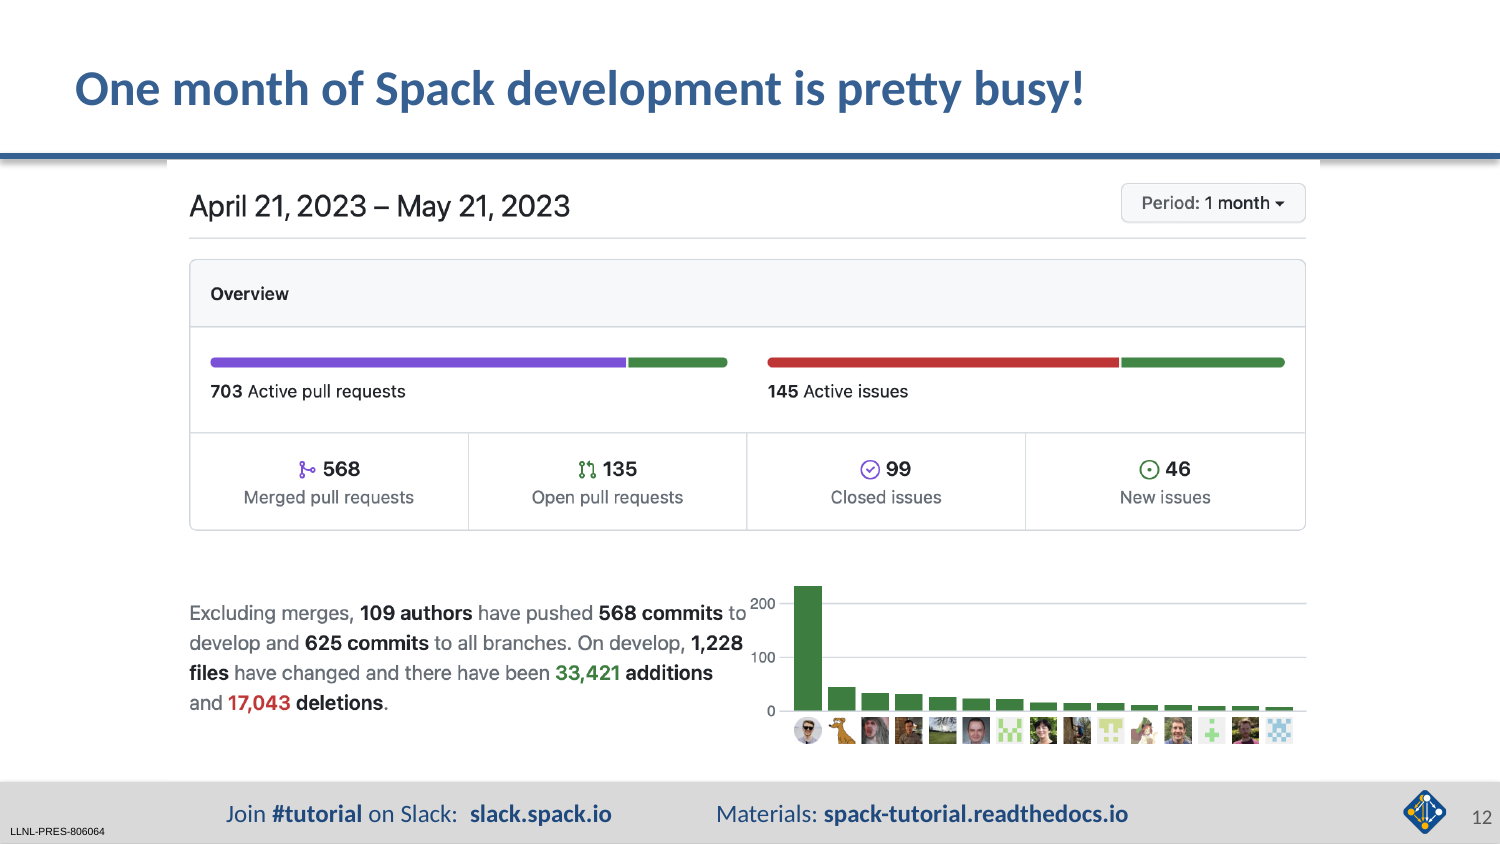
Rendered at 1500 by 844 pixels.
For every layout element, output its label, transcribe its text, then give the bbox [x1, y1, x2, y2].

picture [167, 160, 1320, 780]
title One month of Spack development is pretty busy! [75, 27, 1340, 151]
